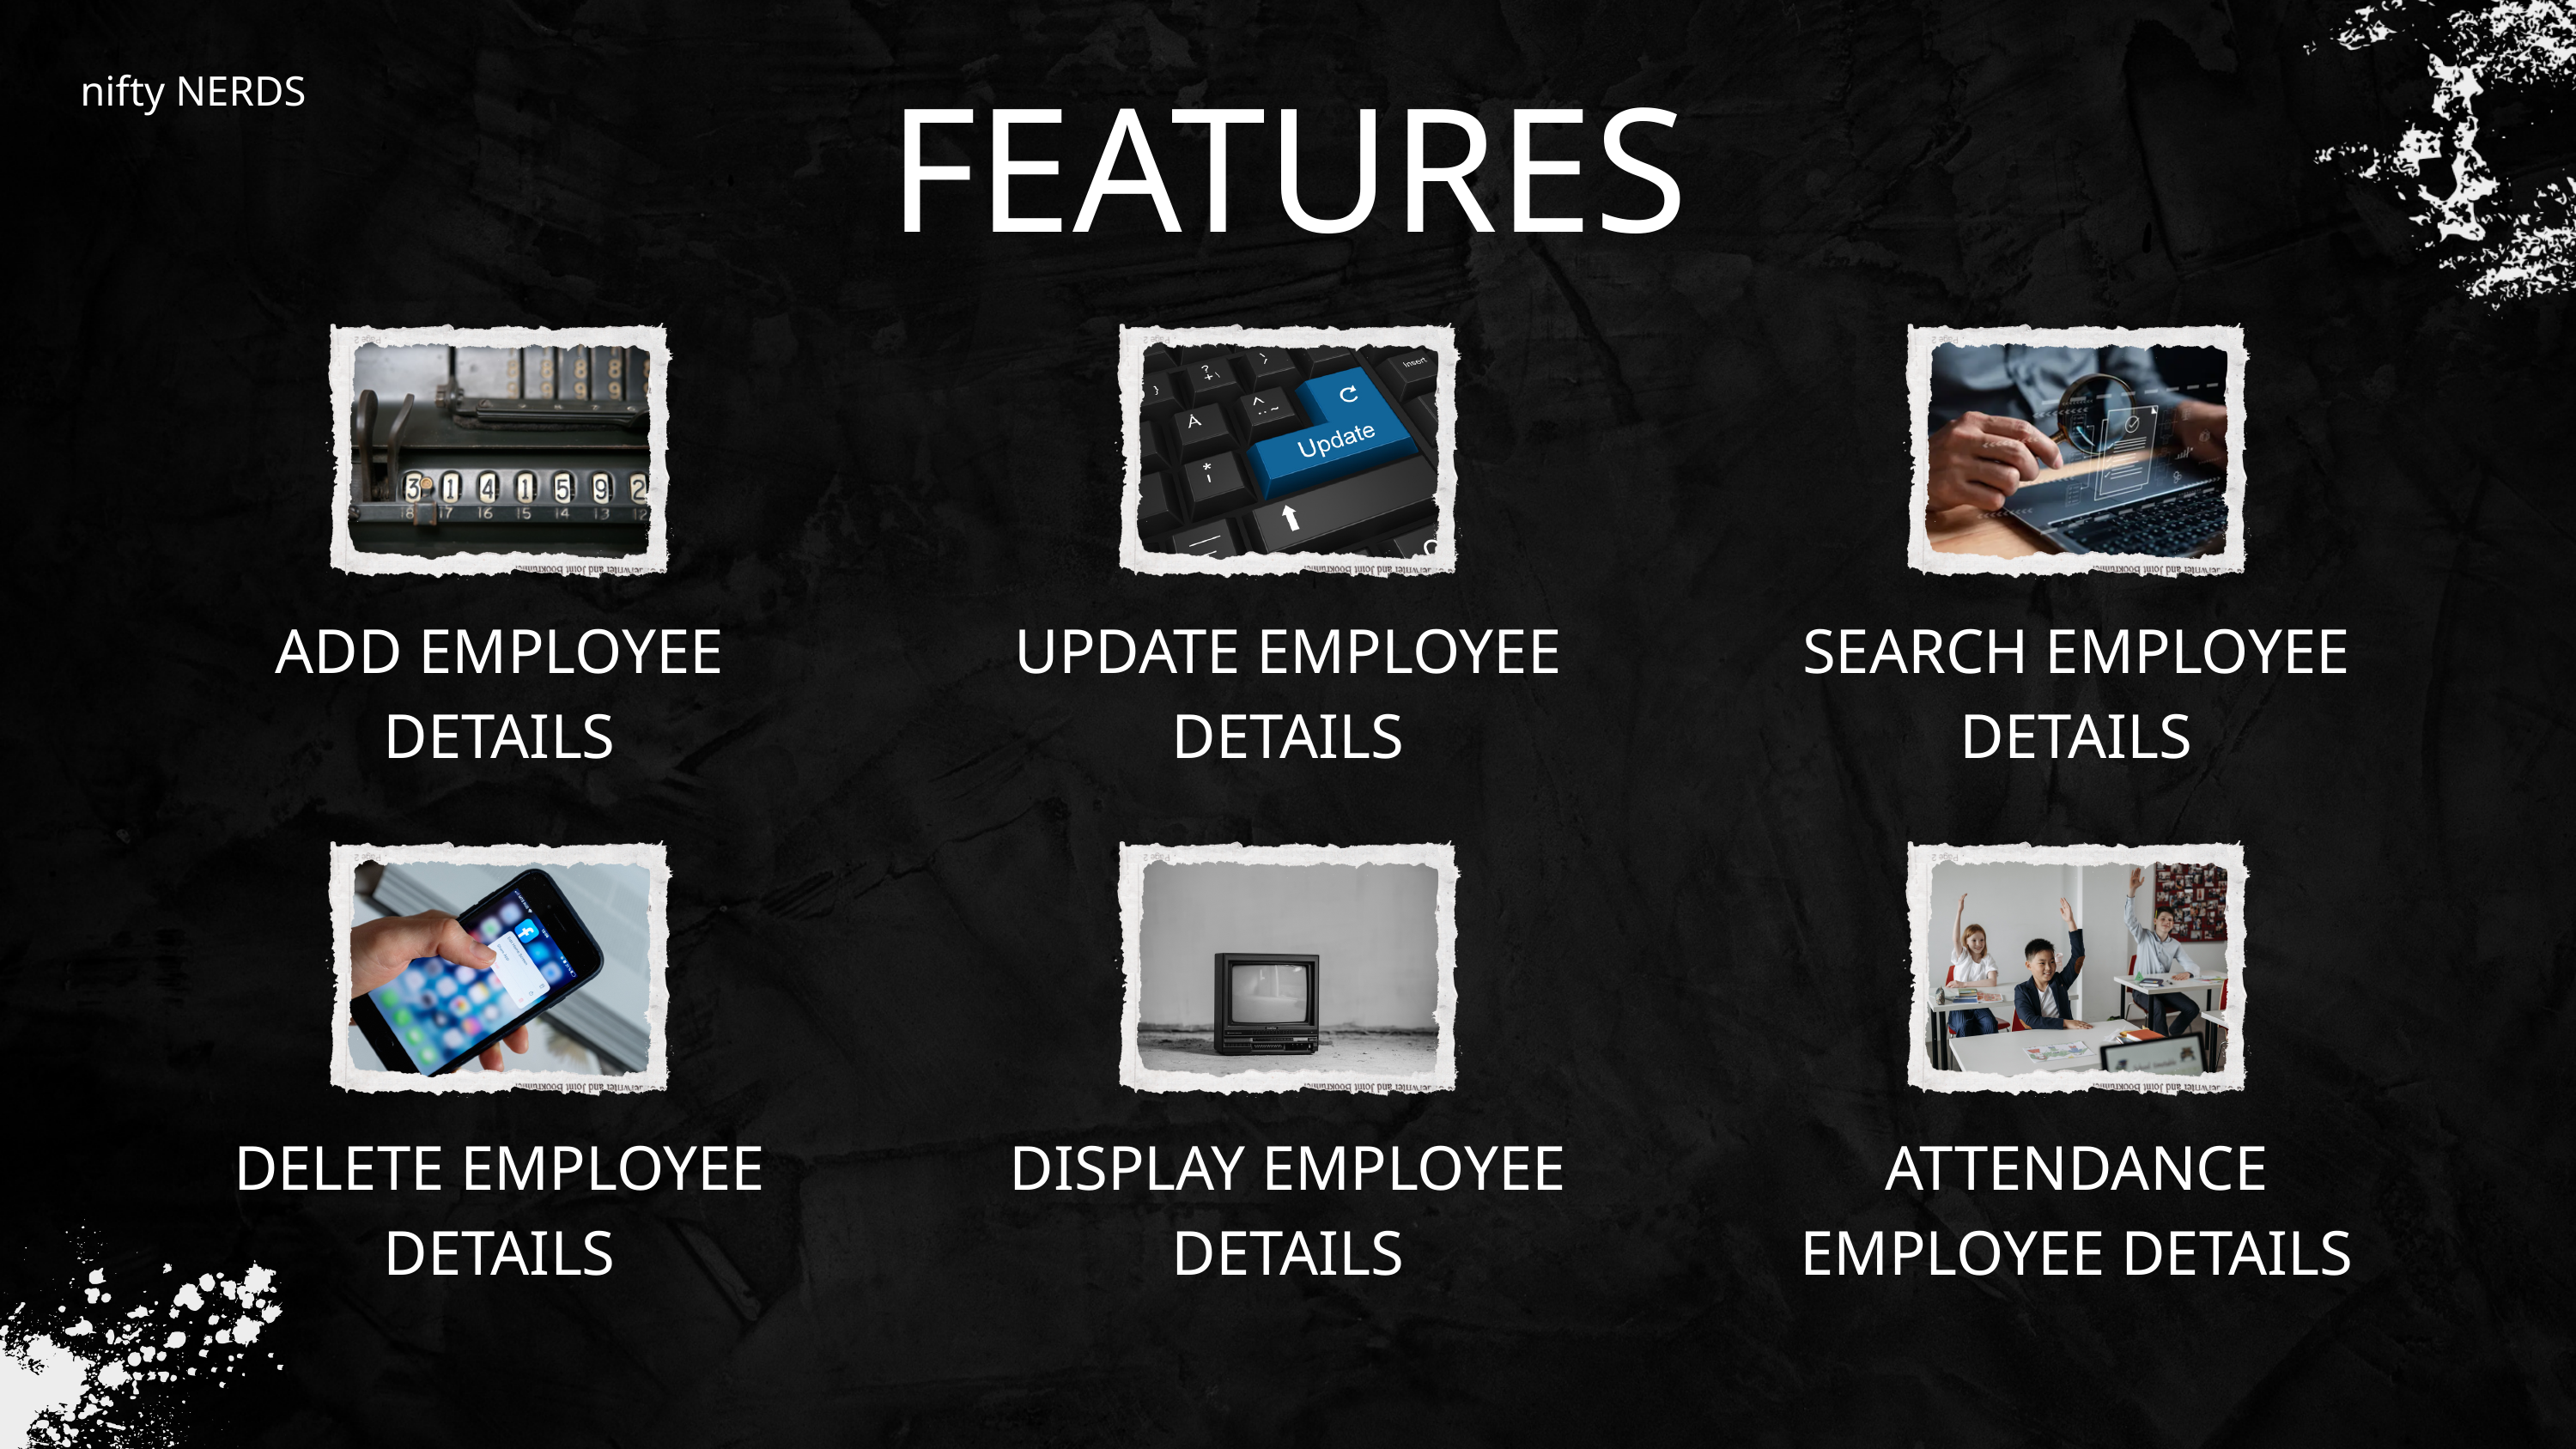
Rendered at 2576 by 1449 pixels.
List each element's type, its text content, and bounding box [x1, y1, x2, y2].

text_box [1113, 840, 1463, 1098]
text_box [1902, 840, 2251, 1098]
text_box DELETE EMPLOYEE DETAILS [212, 1117, 787, 1288]
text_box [1113, 323, 1463, 581]
text_box nifty NERDS [80, 57, 382, 115]
text_box ATTENDANCE EMPLOYEE DETAILS [1789, 1117, 2365, 1288]
text_box FEATURES [854, 26, 1722, 267]
text_box [0, 1187, 286, 1449]
text_box [2251, 0, 2576, 375]
text_box UPDATE EMPLOYEE DETAILS [1000, 600, 1576, 771]
text_box ADD EMPLOYEE DETAILS [212, 600, 787, 771]
text_box DISPLAY EMPLOYEE DETAILS [1000, 1117, 1576, 1288]
text_box [0, 0, 2576, 1449]
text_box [1902, 323, 2251, 581]
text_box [325, 323, 674, 581]
text_box SEARCH EMPLOYEE DETAILS [1789, 600, 2364, 771]
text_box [325, 840, 674, 1098]
